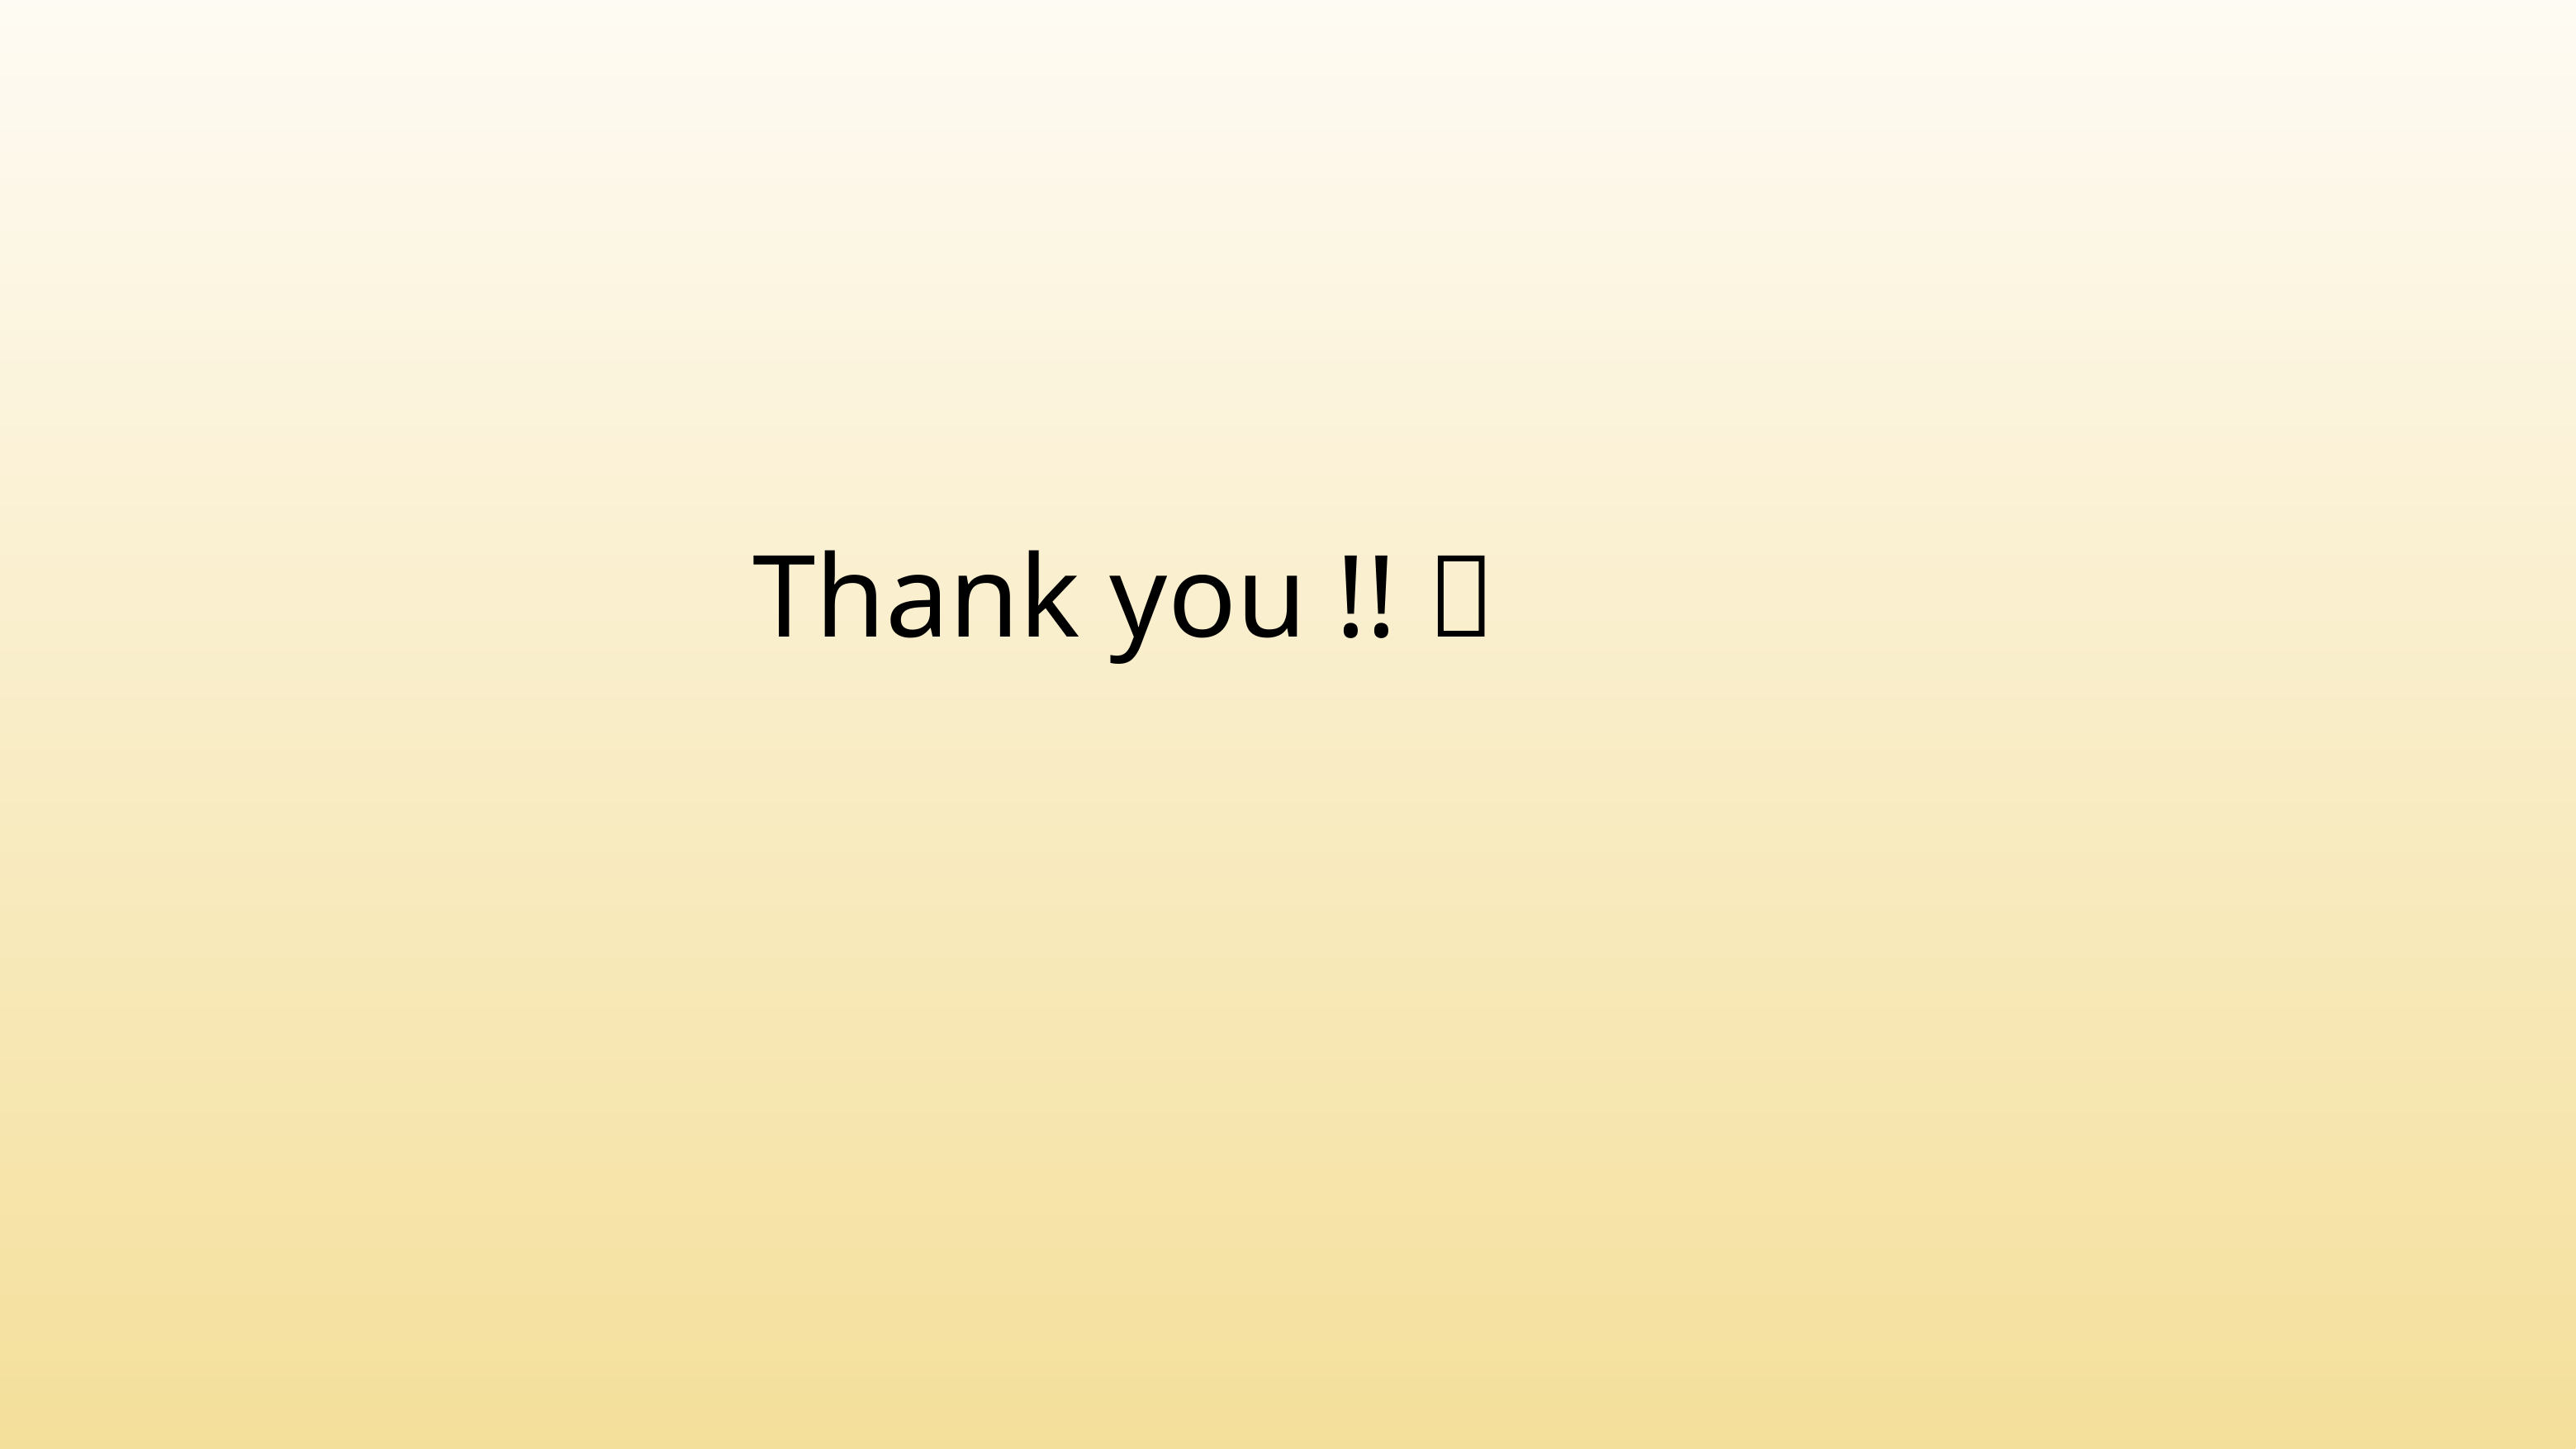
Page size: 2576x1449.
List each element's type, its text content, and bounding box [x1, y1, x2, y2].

text_box Thank you !!  [740, 518, 2028, 666]
